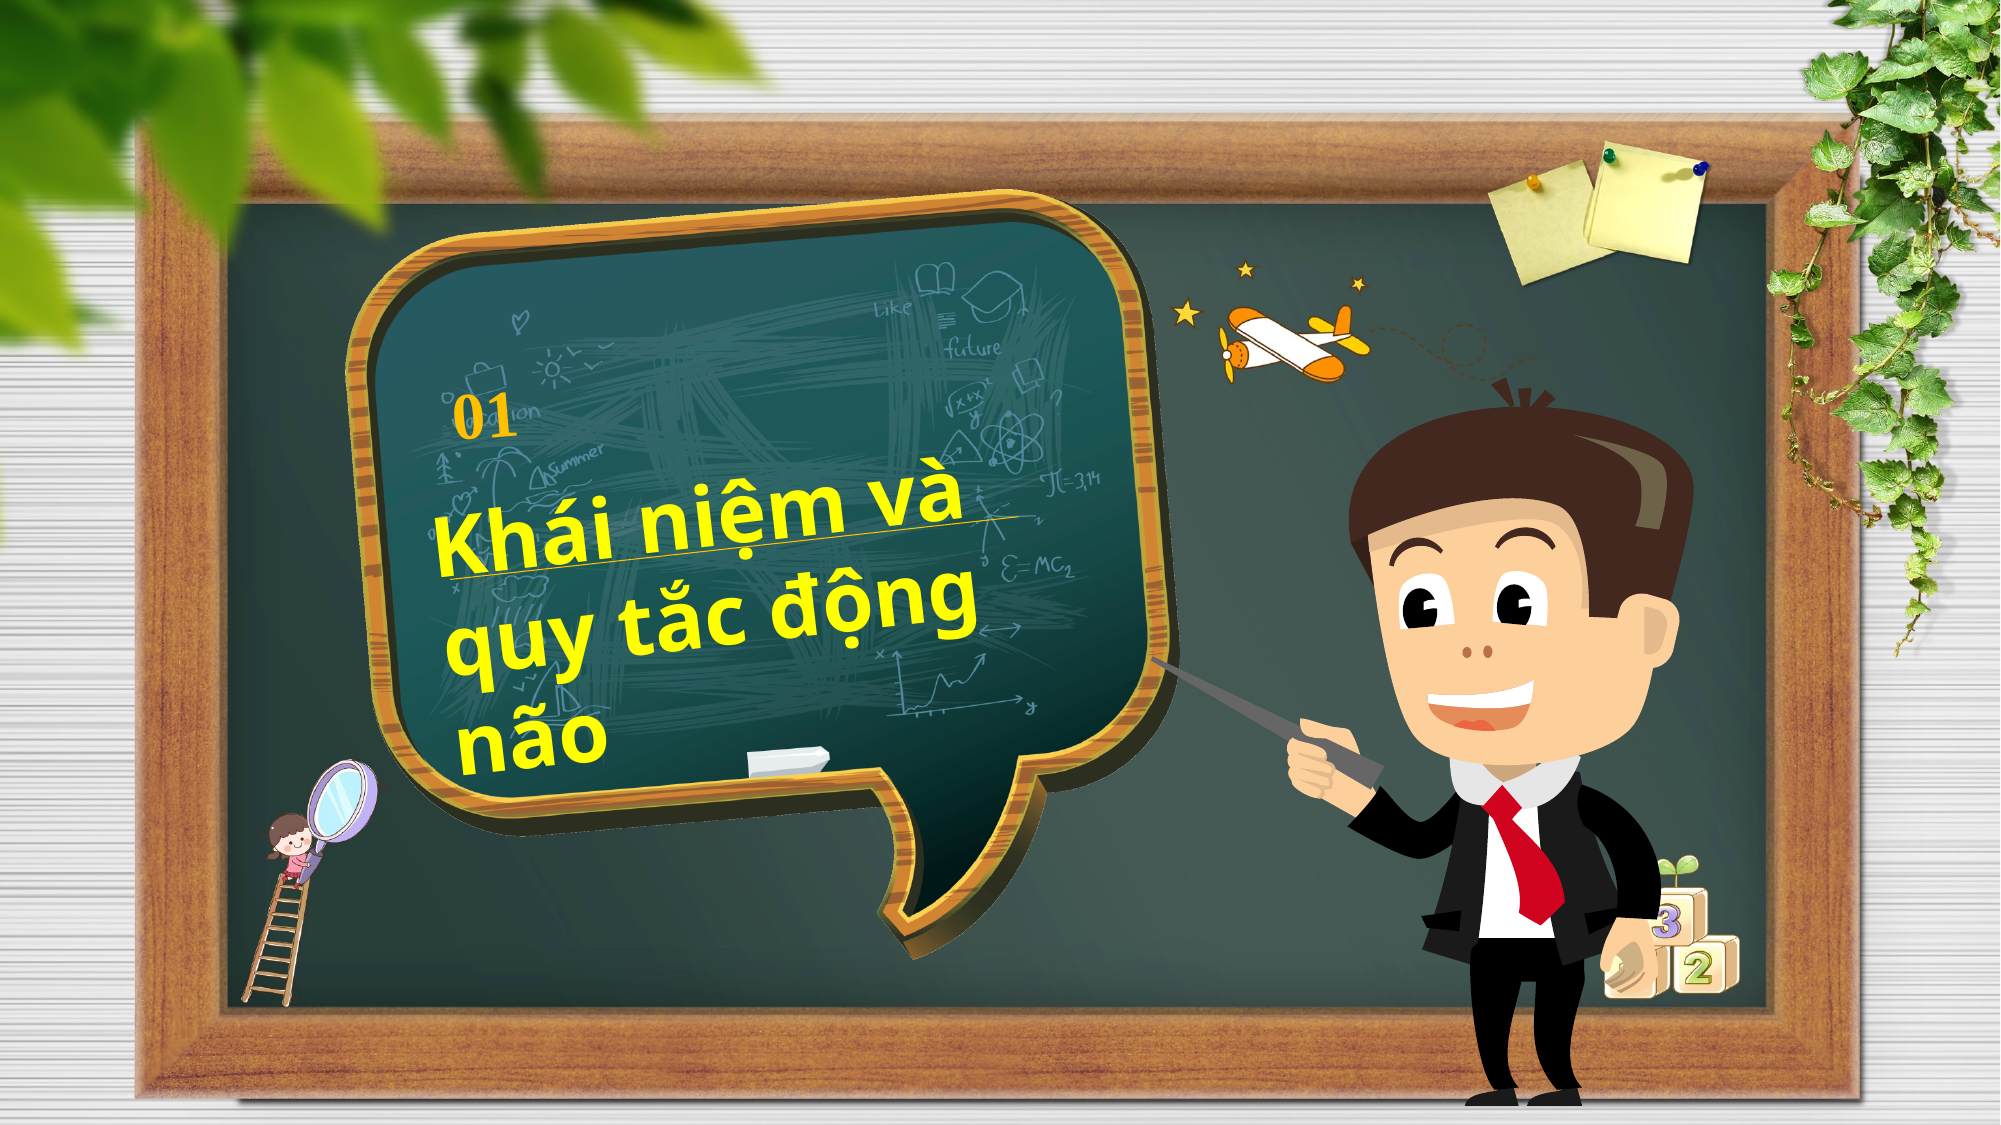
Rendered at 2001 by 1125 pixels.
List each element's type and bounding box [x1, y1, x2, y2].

picture [0, 0, 2001, 1125]
text_box [419, 363, 1106, 670]
text_box [1151, 357, 1695, 1106]
